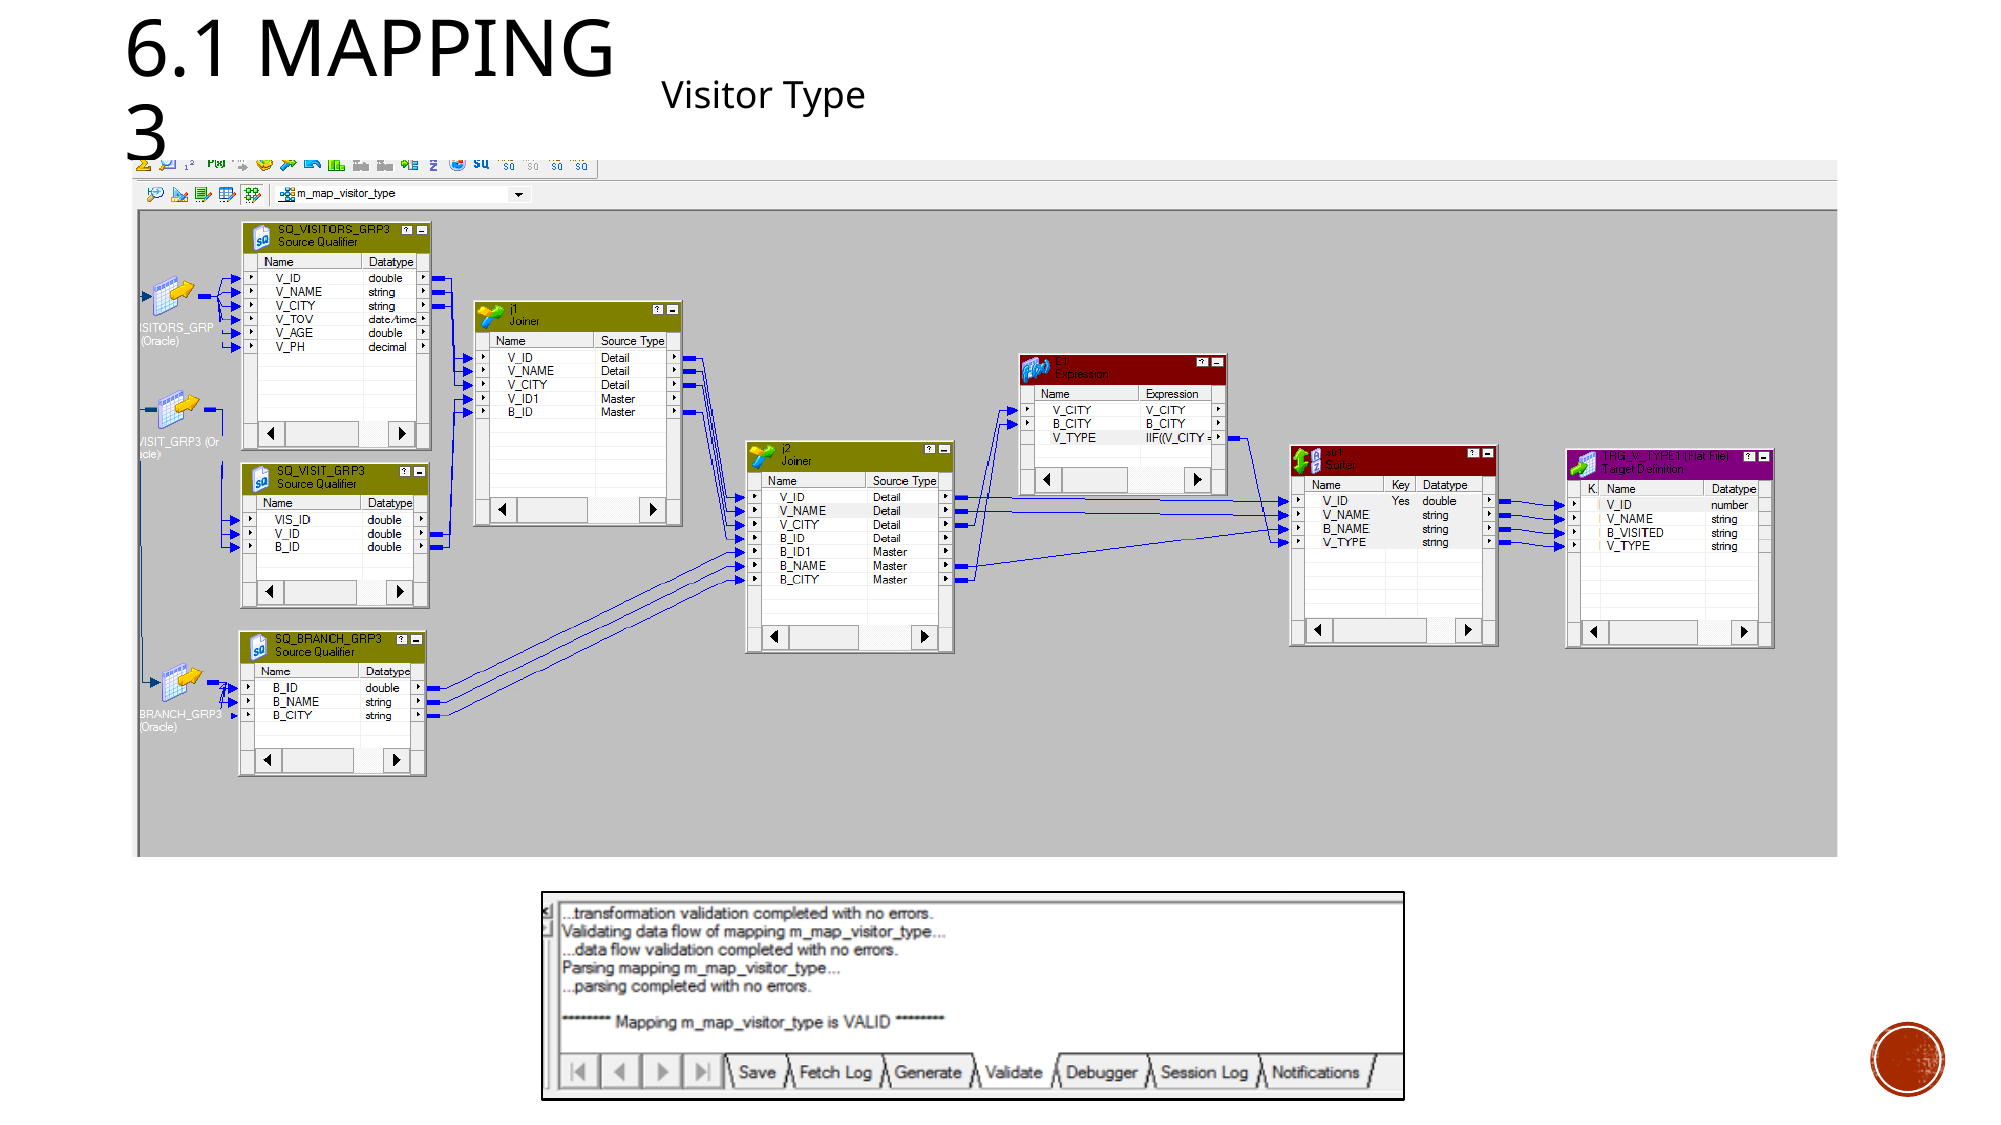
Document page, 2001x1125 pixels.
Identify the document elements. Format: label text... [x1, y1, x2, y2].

text_box Visitor Type [646, 63, 1091, 124]
picture [543, 893, 1404, 1098]
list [133, 166, 1836, 855]
title 6.1 Mapping 3 [109, 0, 672, 188]
